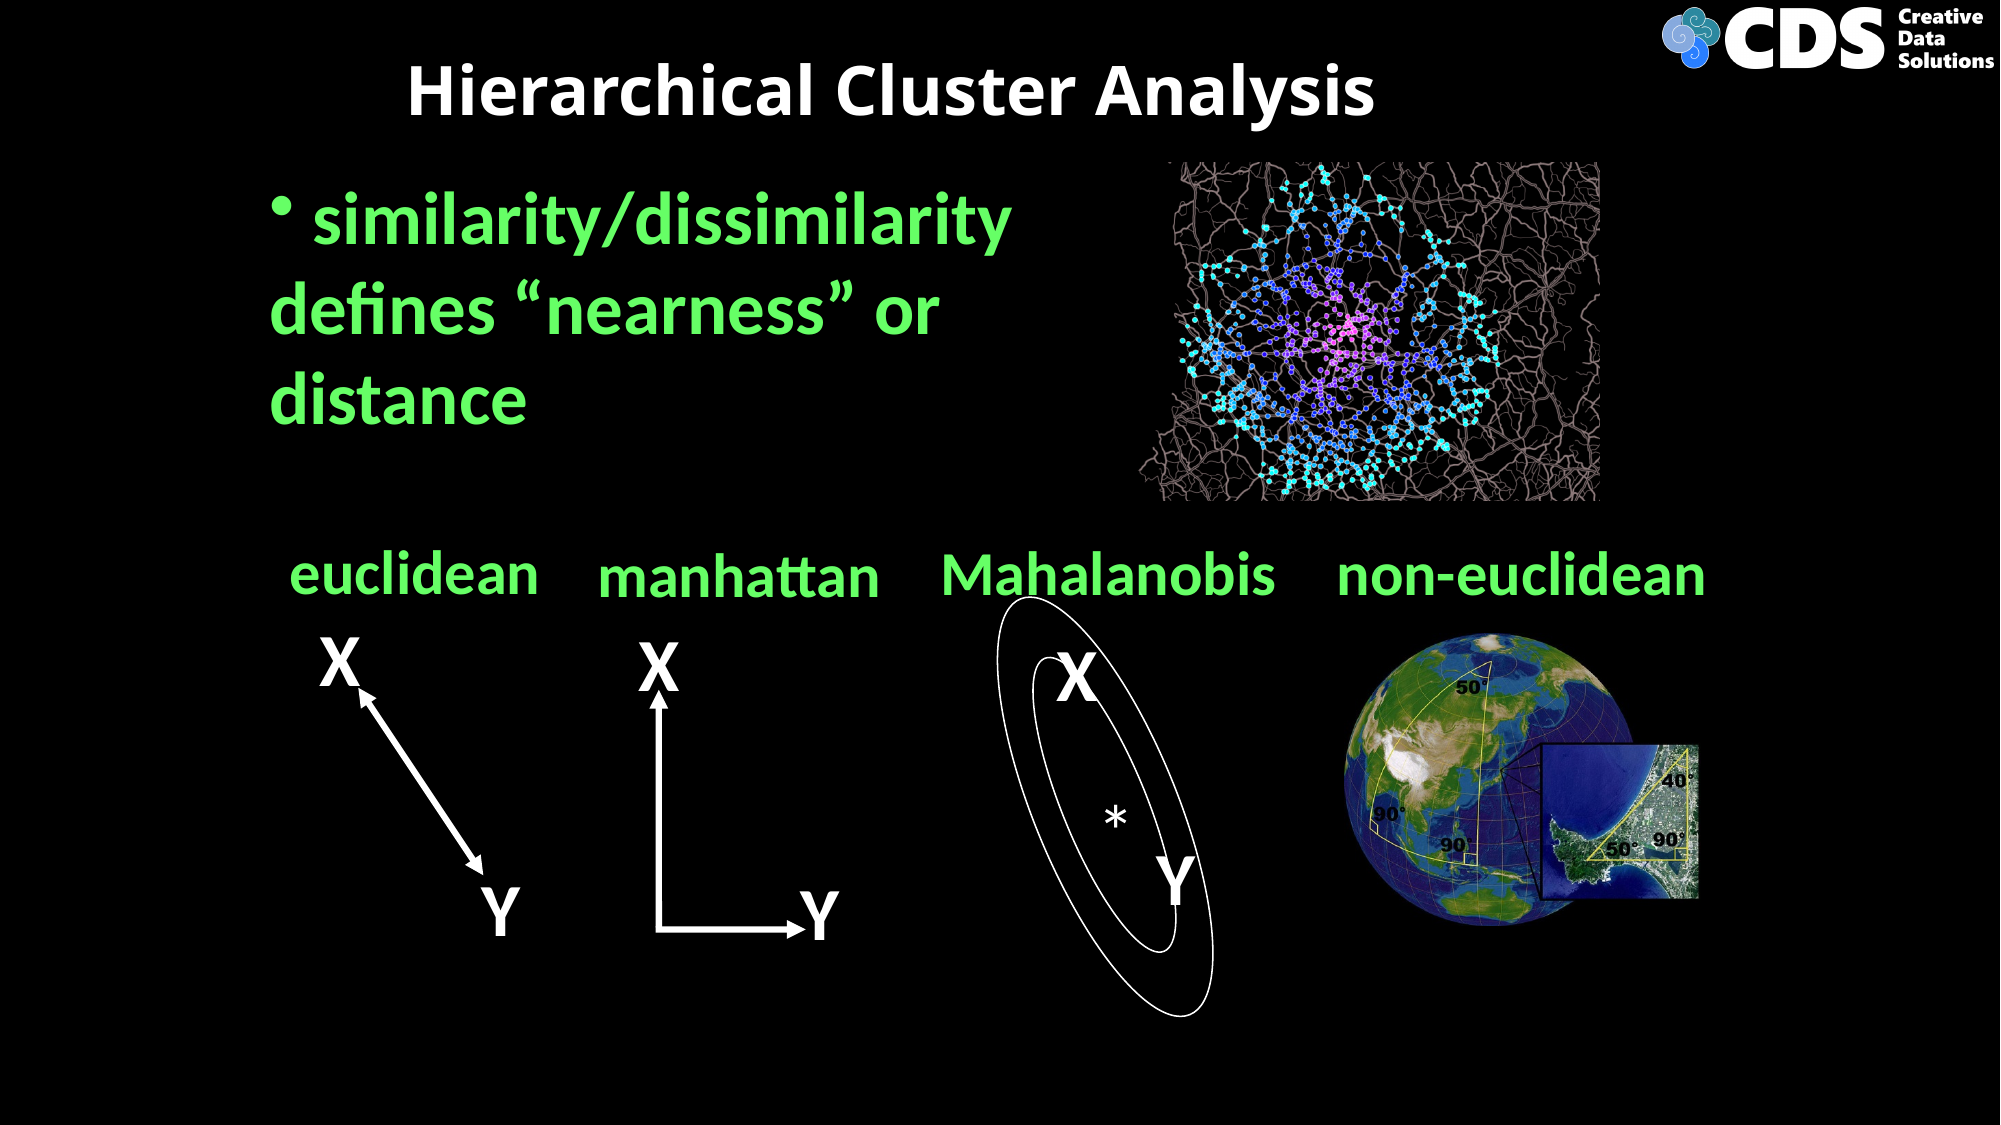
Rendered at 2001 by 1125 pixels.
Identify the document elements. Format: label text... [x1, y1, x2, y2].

text_box non-euclidean [1321, 526, 1724, 616]
title Hierarchical Cluster Analysis [249, 0, 1563, 138]
text_box euclidean [274, 525, 565, 615]
text_box similarity/dissimilarity defines “nearness” or distance [254, 162, 1074, 447]
text_box manhattan [582, 527, 896, 618]
picture [1662, 7, 1994, 69]
picture [1344, 633, 1701, 927]
picture [1074, 162, 1600, 501]
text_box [304, 604, 536, 960]
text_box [623, 608, 856, 964]
text_box Mahalanobis [925, 525, 1292, 616]
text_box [1033, 582, 1212, 1032]
